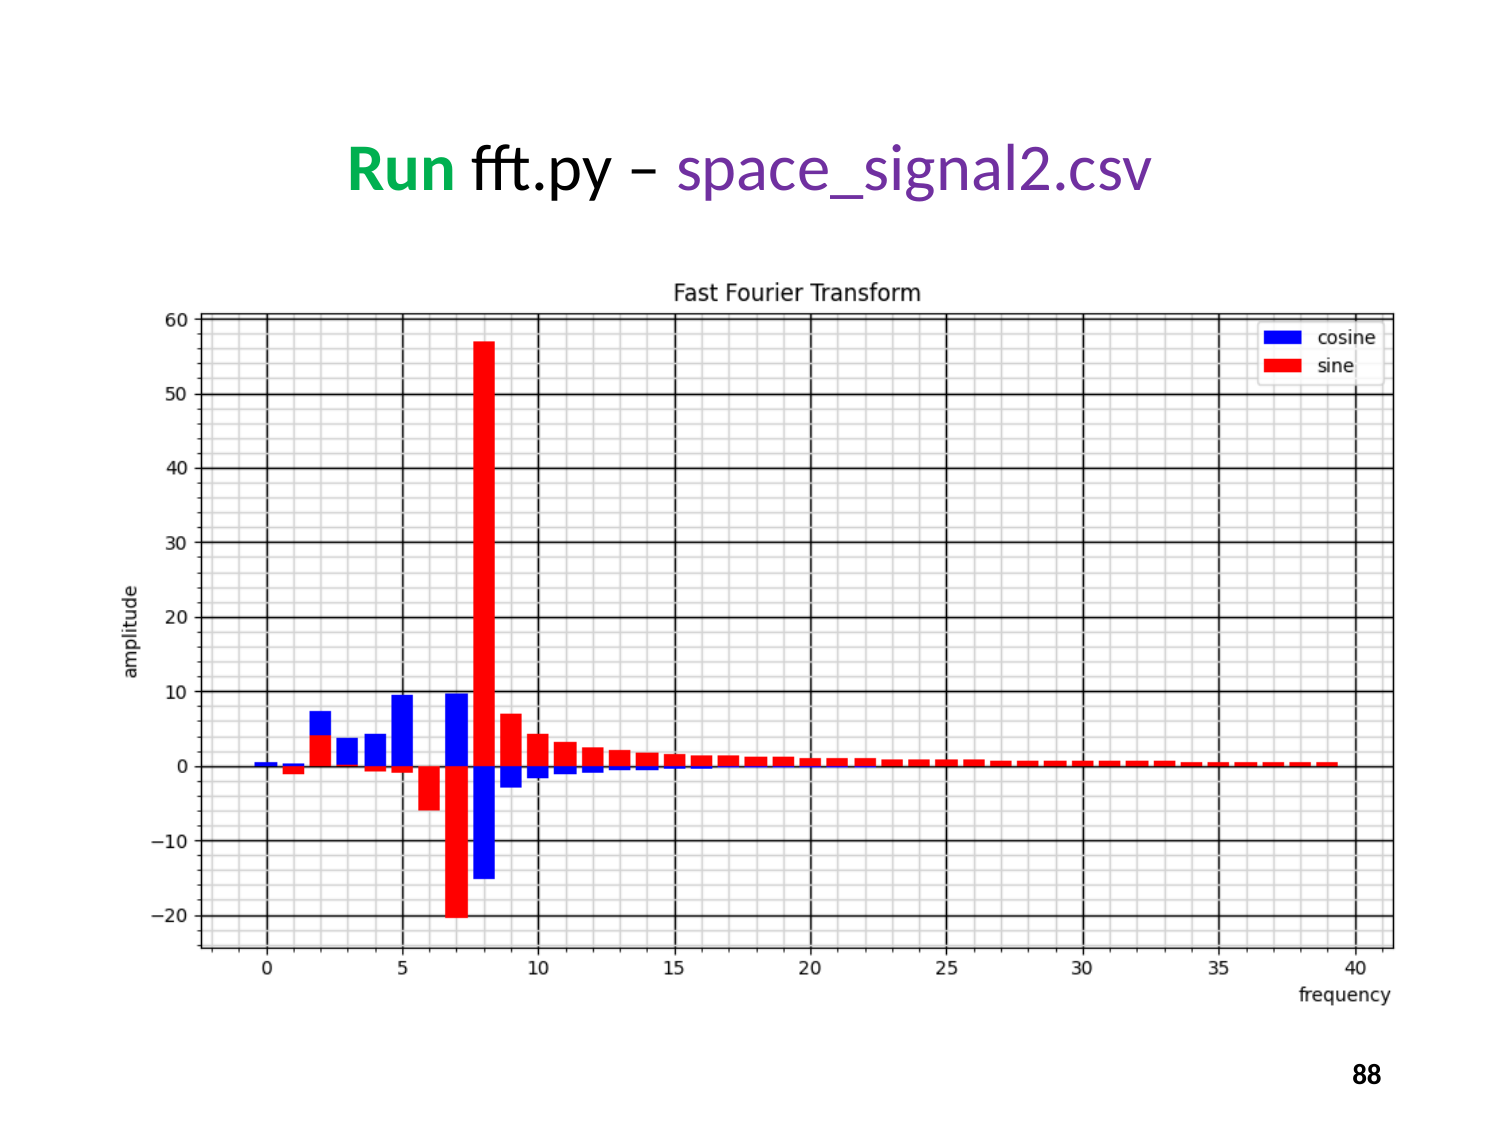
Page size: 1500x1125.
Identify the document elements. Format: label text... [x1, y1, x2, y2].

picture [103, 277, 1397, 1019]
slide_number 88 [1059, 1042, 1397, 1103]
title Run fft.py – space_signal2.csv [103, 59, 1397, 277]
